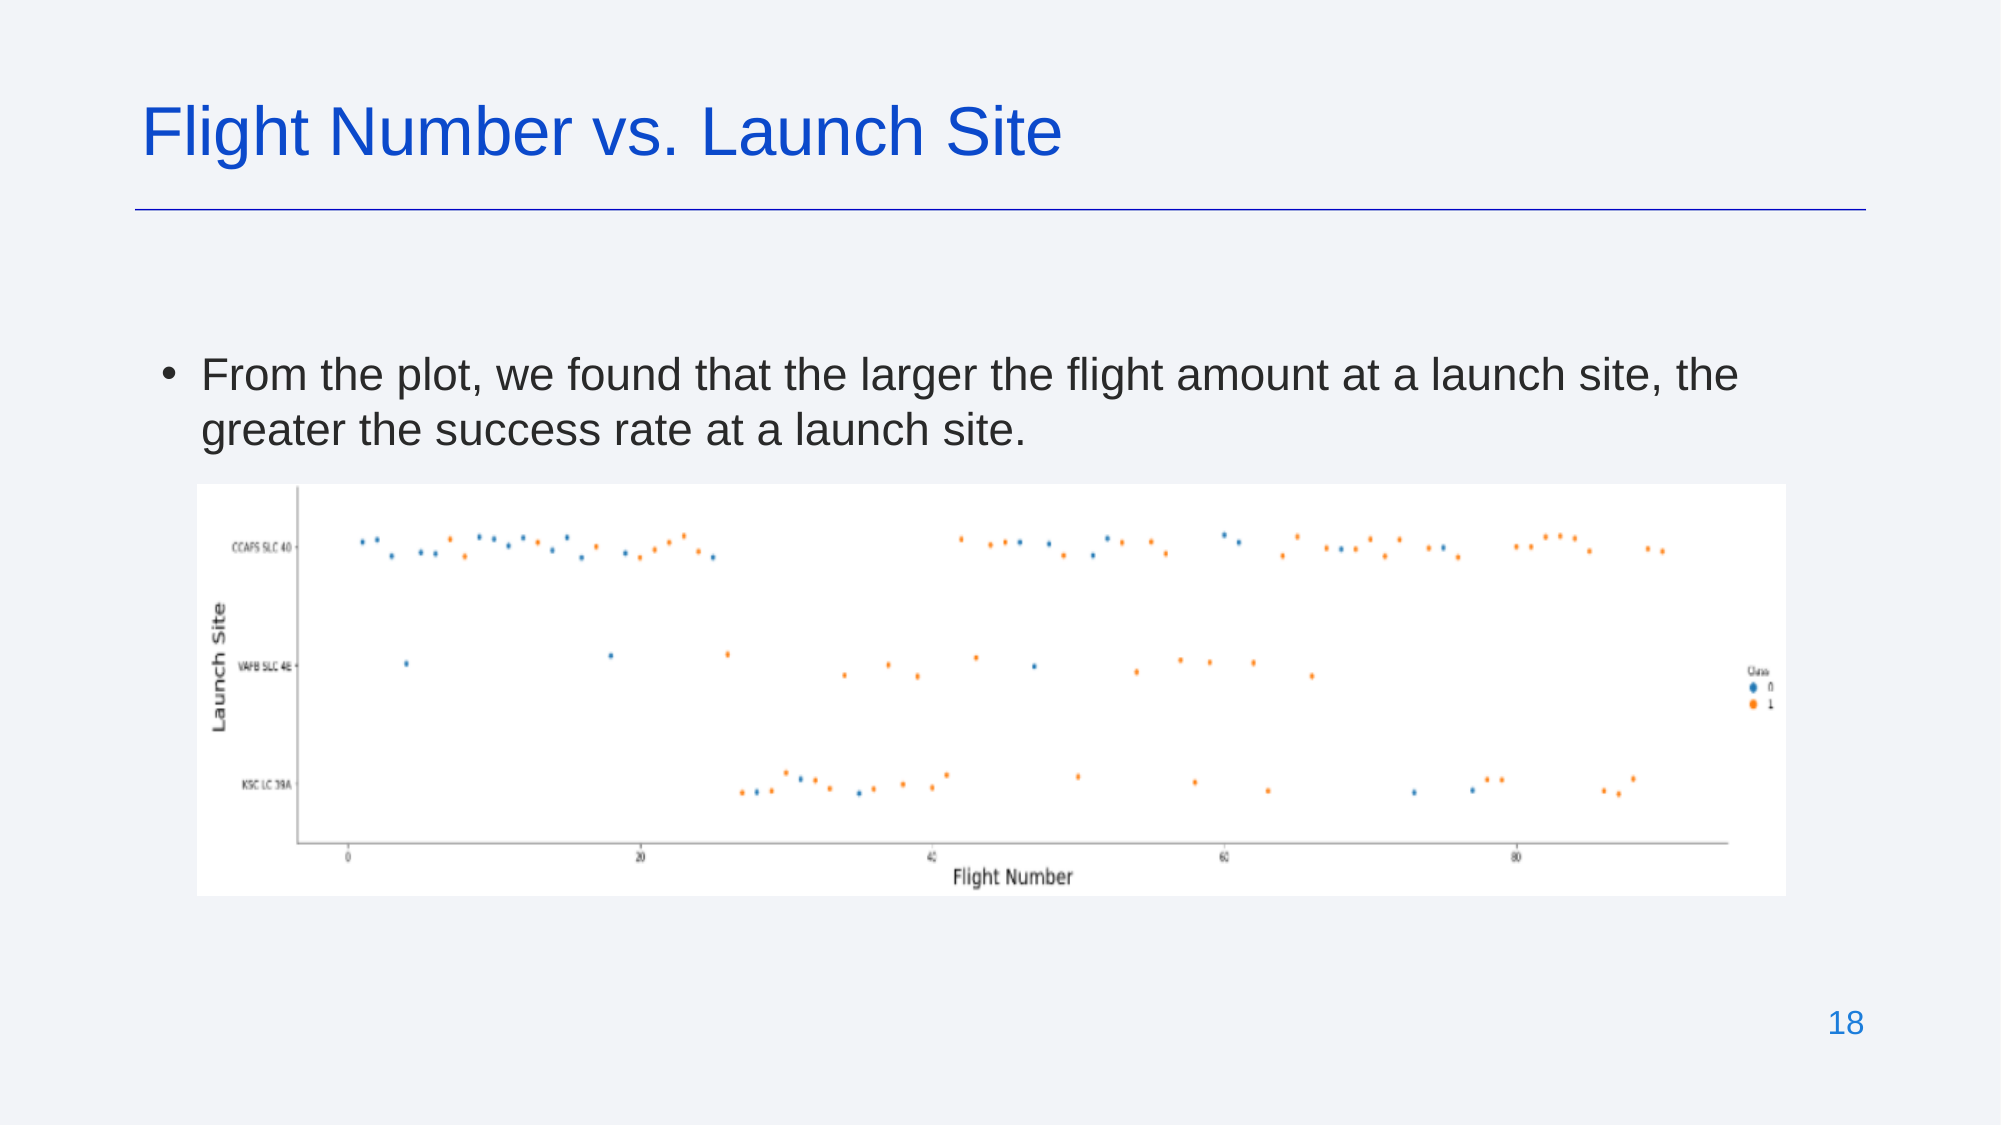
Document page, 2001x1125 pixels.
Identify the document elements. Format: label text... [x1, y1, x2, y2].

text_box ‹#› [1429, 988, 1880, 1055]
text_box Flight Number vs. Launch Site [126, 88, 1852, 179]
text_box From the plot, we found that the larger the flight amount at a launch site, the greater the success rate at a launch site. [141, 337, 1880, 497]
picture [0, 0, 2001, 1125]
